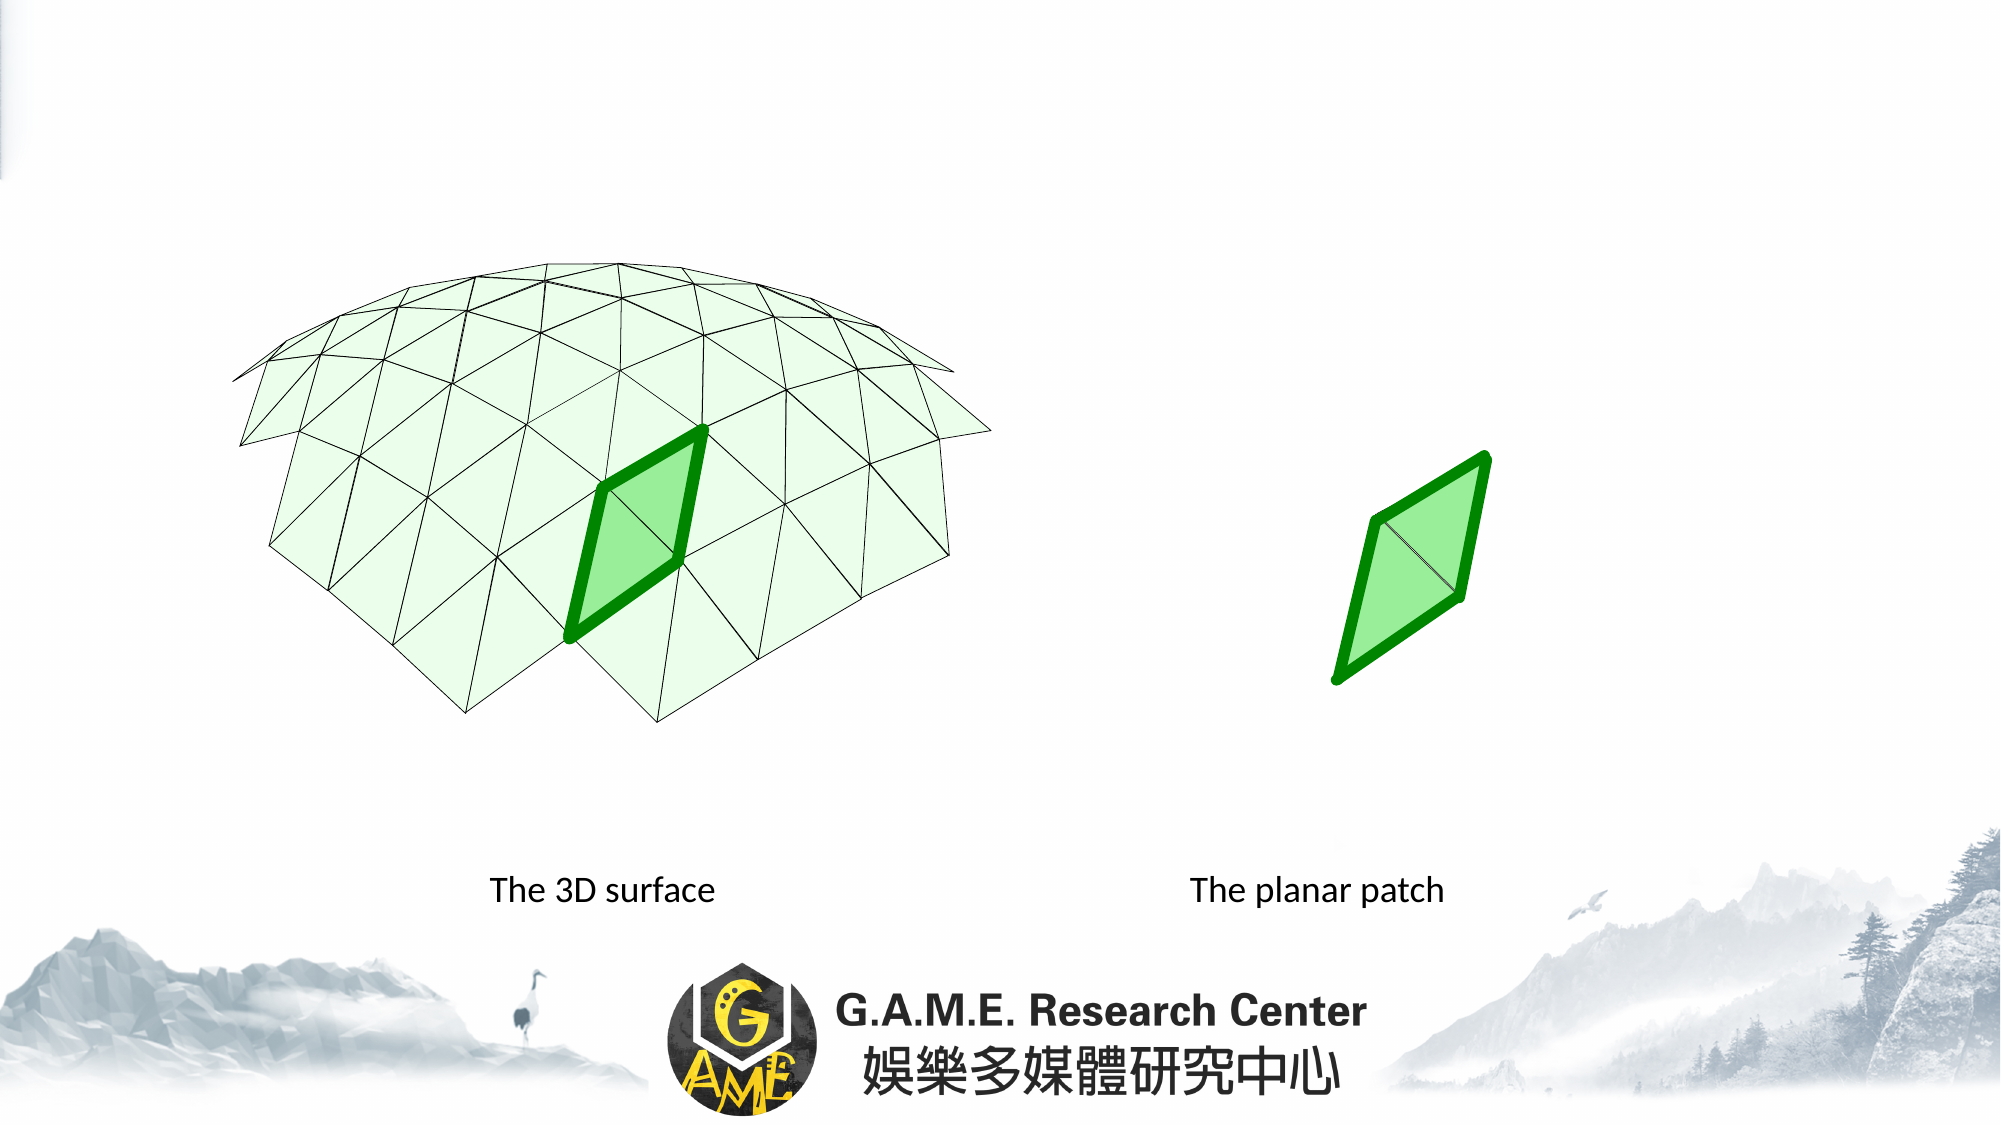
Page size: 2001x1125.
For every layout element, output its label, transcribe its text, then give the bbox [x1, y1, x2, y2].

picture [0, 0, 2001, 1125]
text_box The 3D surface [474, 857, 850, 918]
text_box The planar patch [1174, 857, 1613, 918]
